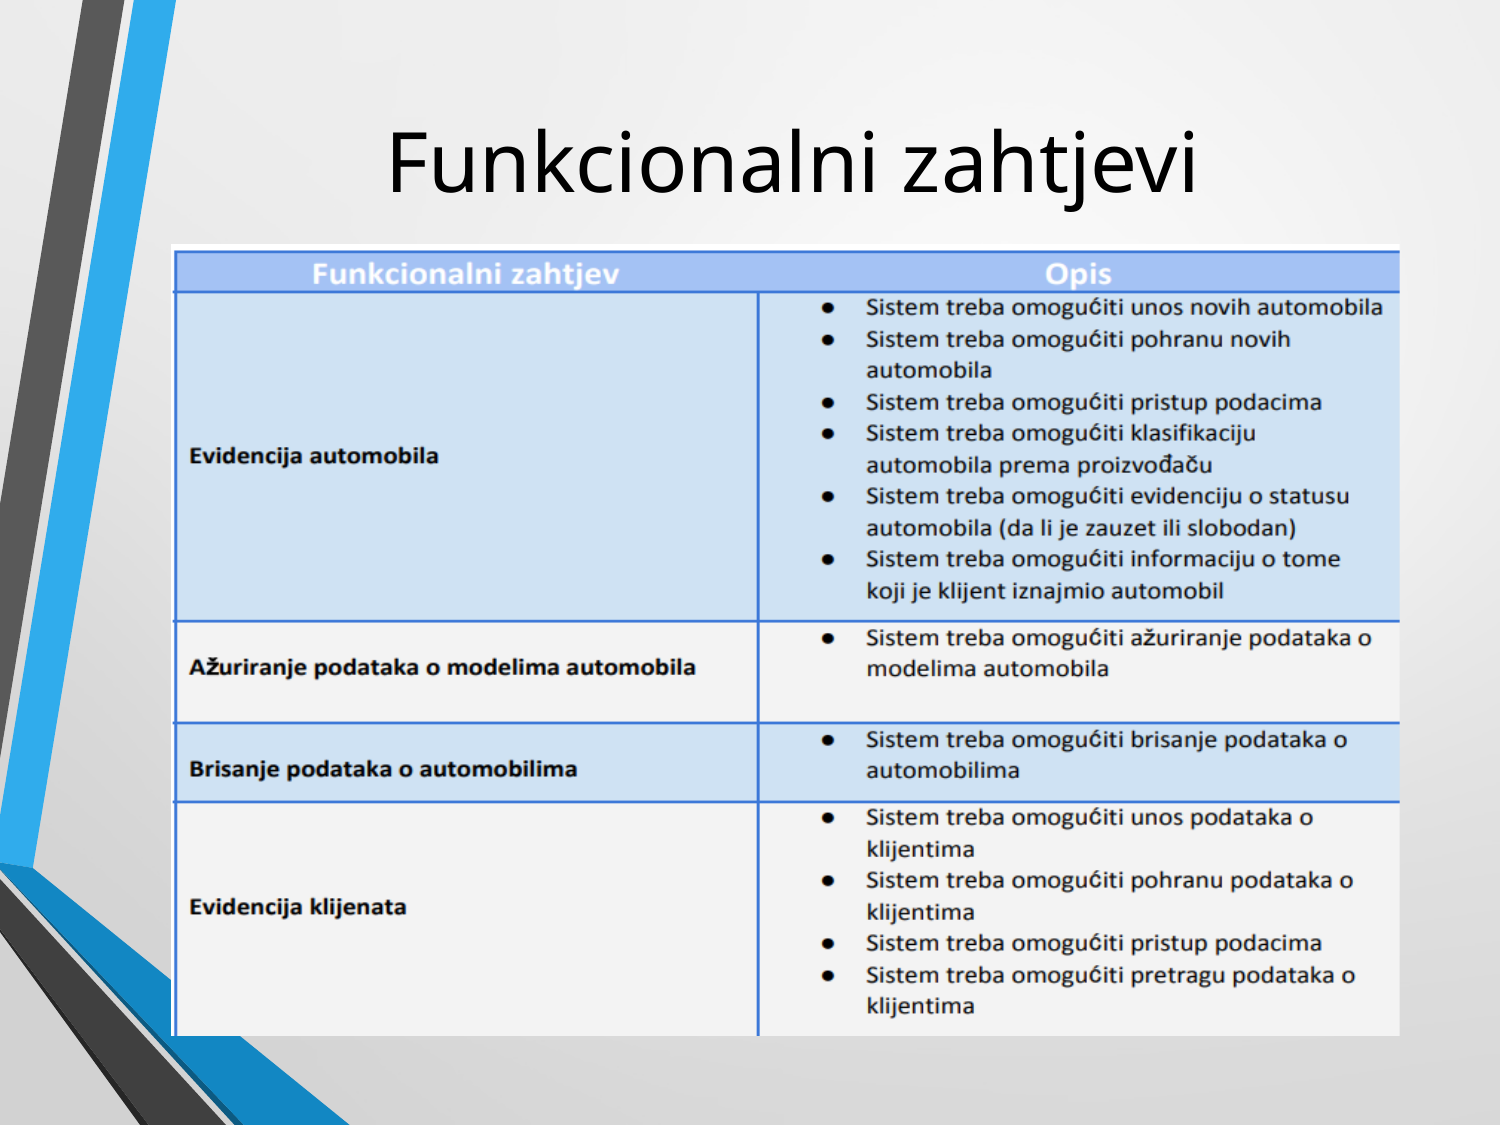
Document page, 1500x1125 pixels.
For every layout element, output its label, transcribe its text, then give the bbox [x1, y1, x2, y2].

title Funkcionalni zahtjevi [161, 75, 1425, 244]
picture [170, 243, 1400, 1036]
